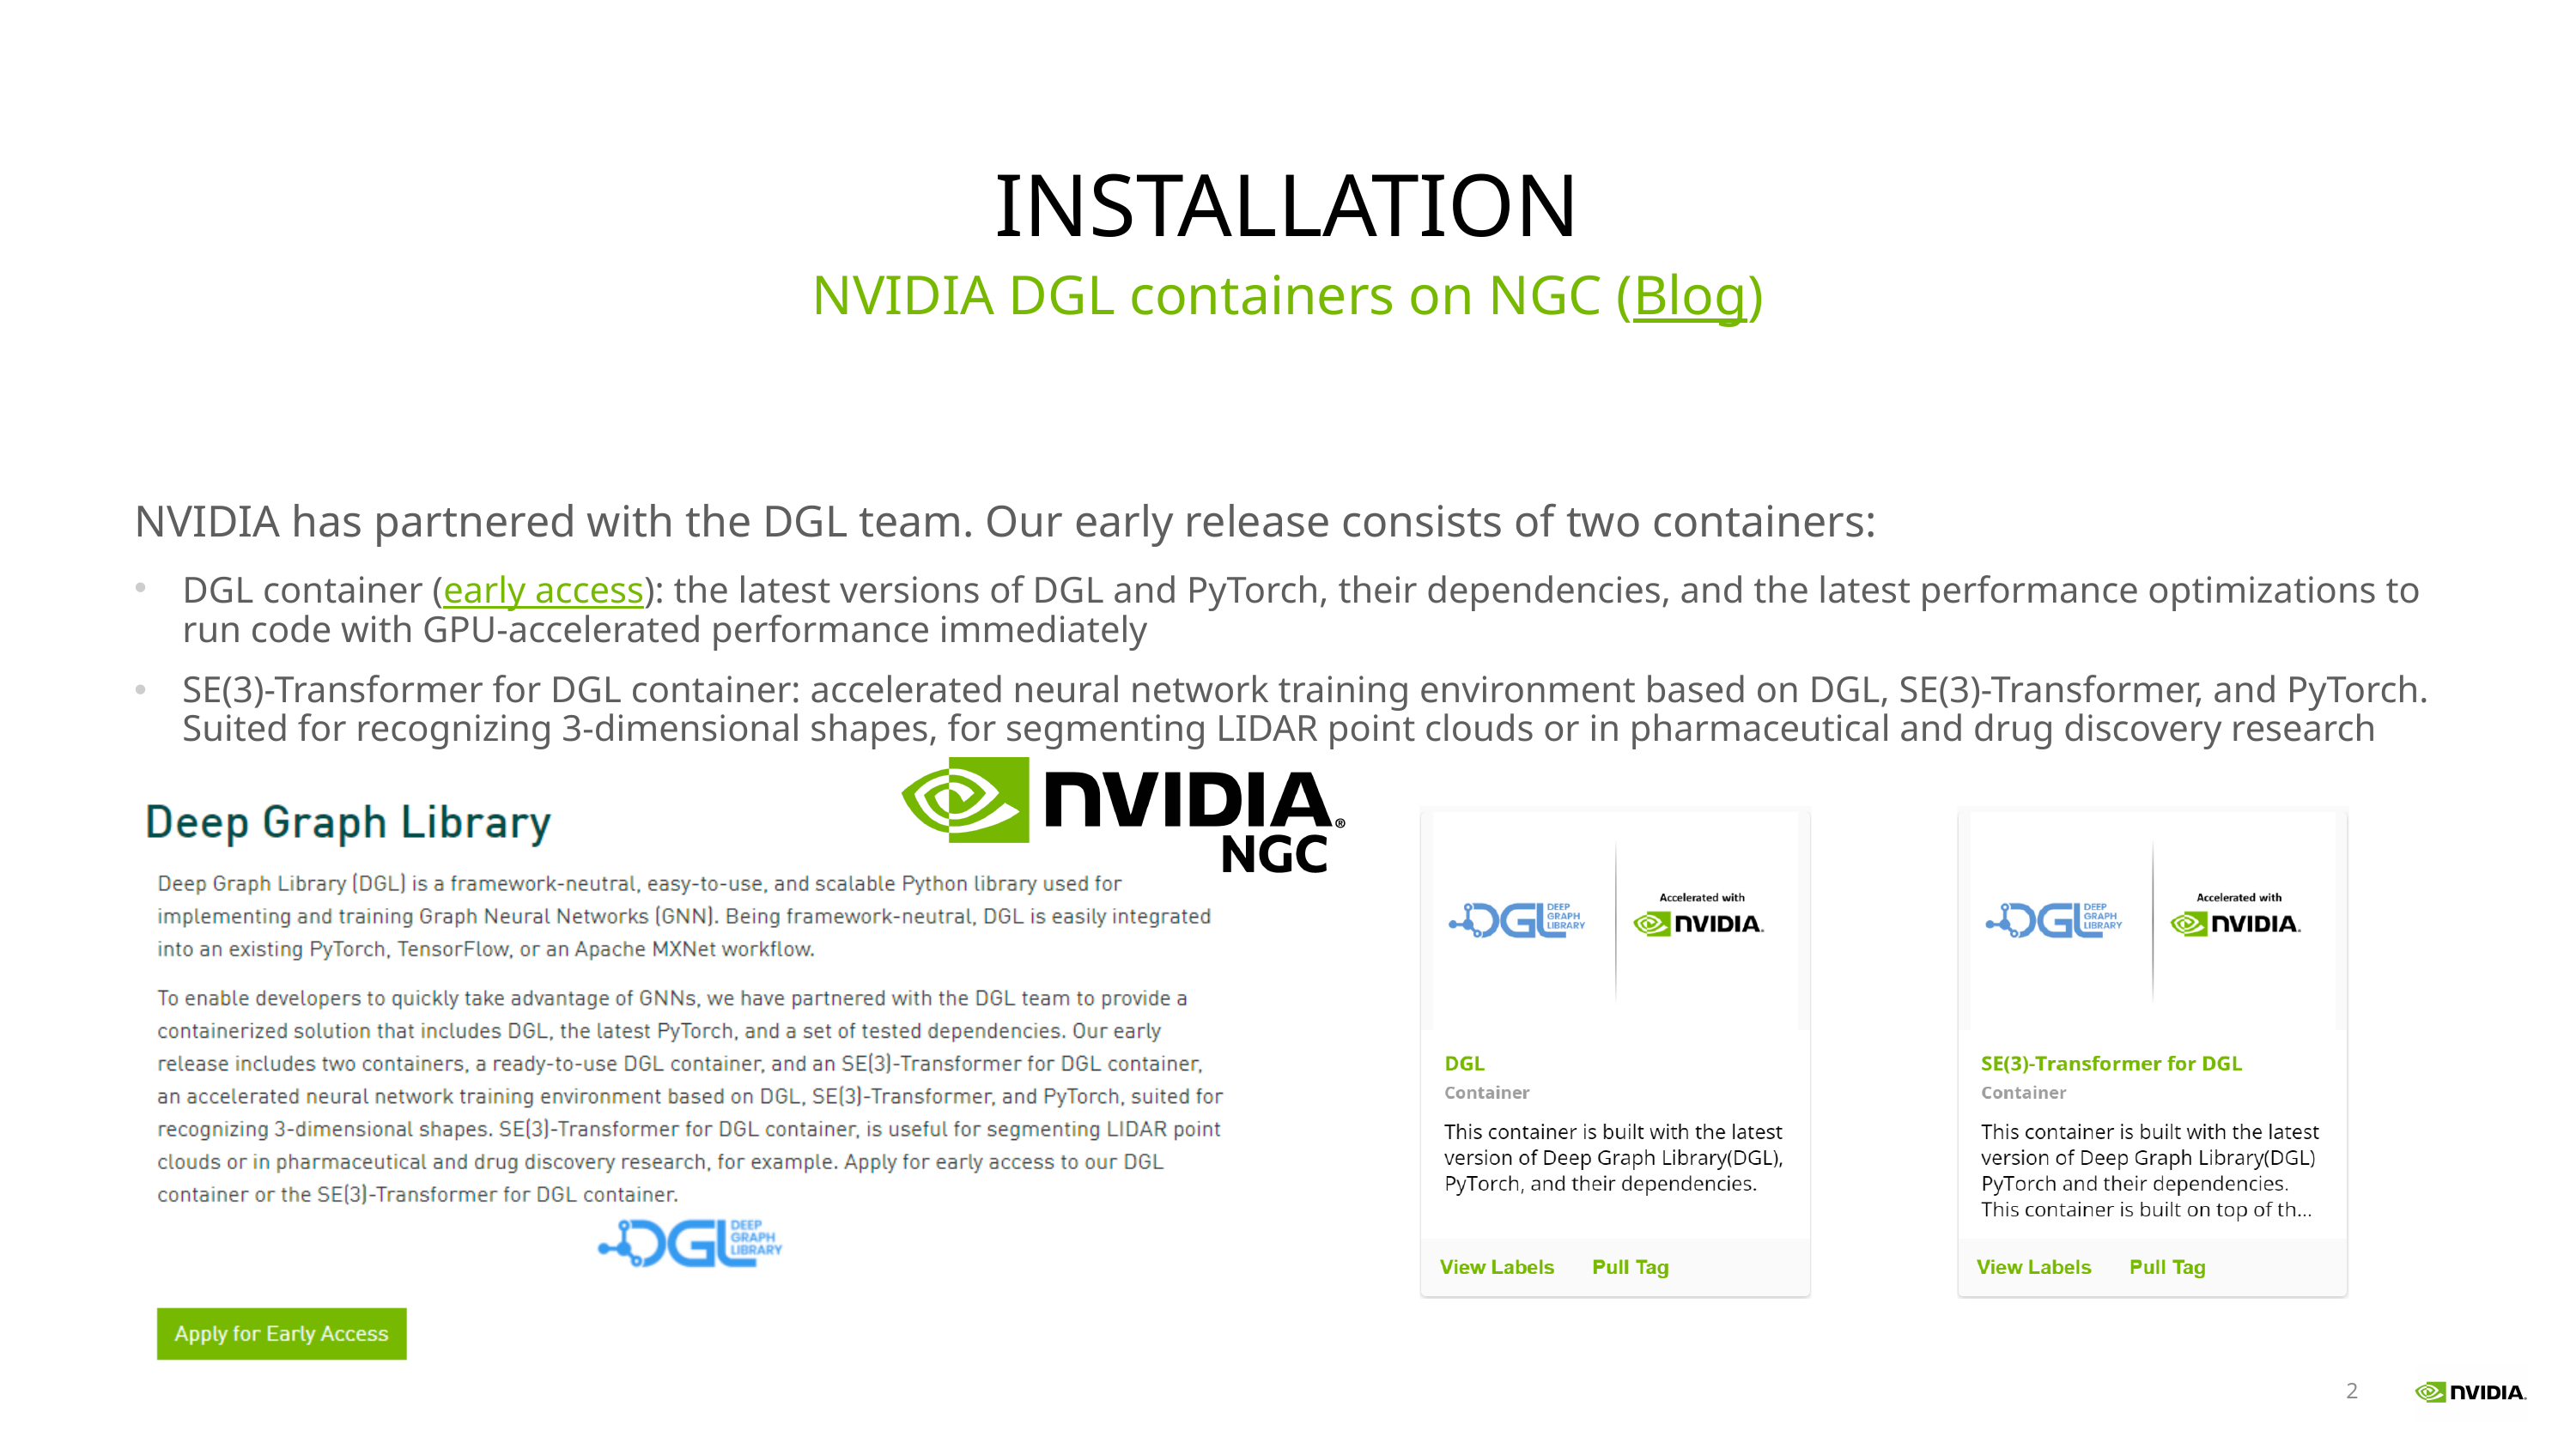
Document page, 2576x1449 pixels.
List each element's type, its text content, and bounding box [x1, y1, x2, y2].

picture [1419, 806, 1812, 1299]
list NVIDIA has partnered with the DGL team. Our early release consists of two containers: DGL container (early access): the latest versions of DGL and PyTorch, their dependencies, and the latest performance optimizations to run code with GPU-accelerated performance immediately SE(3)-Transformer for DGL container: accelerated neural network training environment based on DGL, SE(3)-Transformer, and PyTorch. Suited for recognizing 3-dimensional shapes, for segmenting LIDAR point clouds or in pharmaceutical and drug discovery research [120, 493, 2458, 1367]
picture [2415, 1364, 2527, 1421]
picture [145, 757, 1346, 1369]
list NVIDIA DGL containers on NGC (Blog) [116, 255, 2459, 379]
picture [1957, 806, 2349, 1299]
title Installation [116, 122, 2459, 255]
